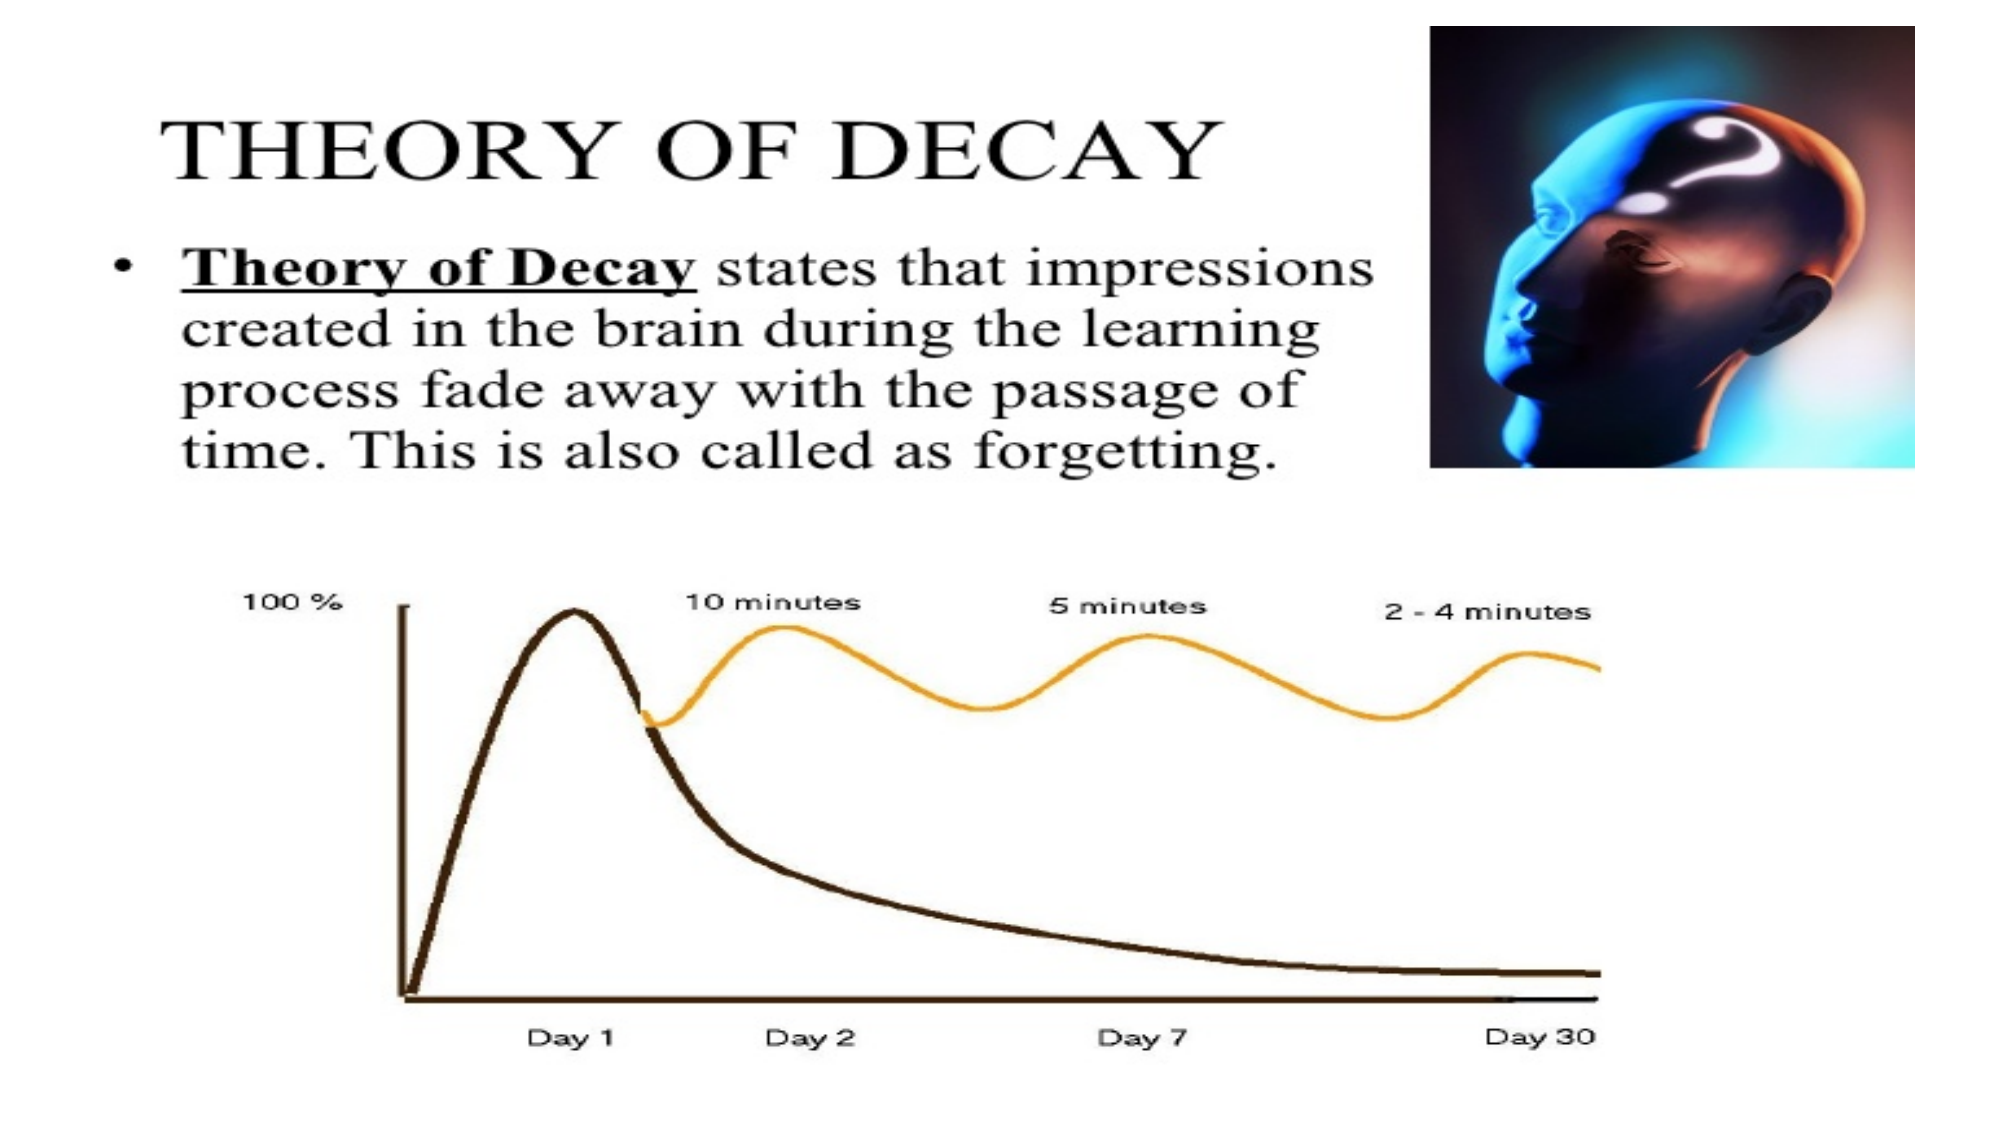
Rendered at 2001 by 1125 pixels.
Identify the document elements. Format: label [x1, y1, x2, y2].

list [29, 26, 1915, 1100]
